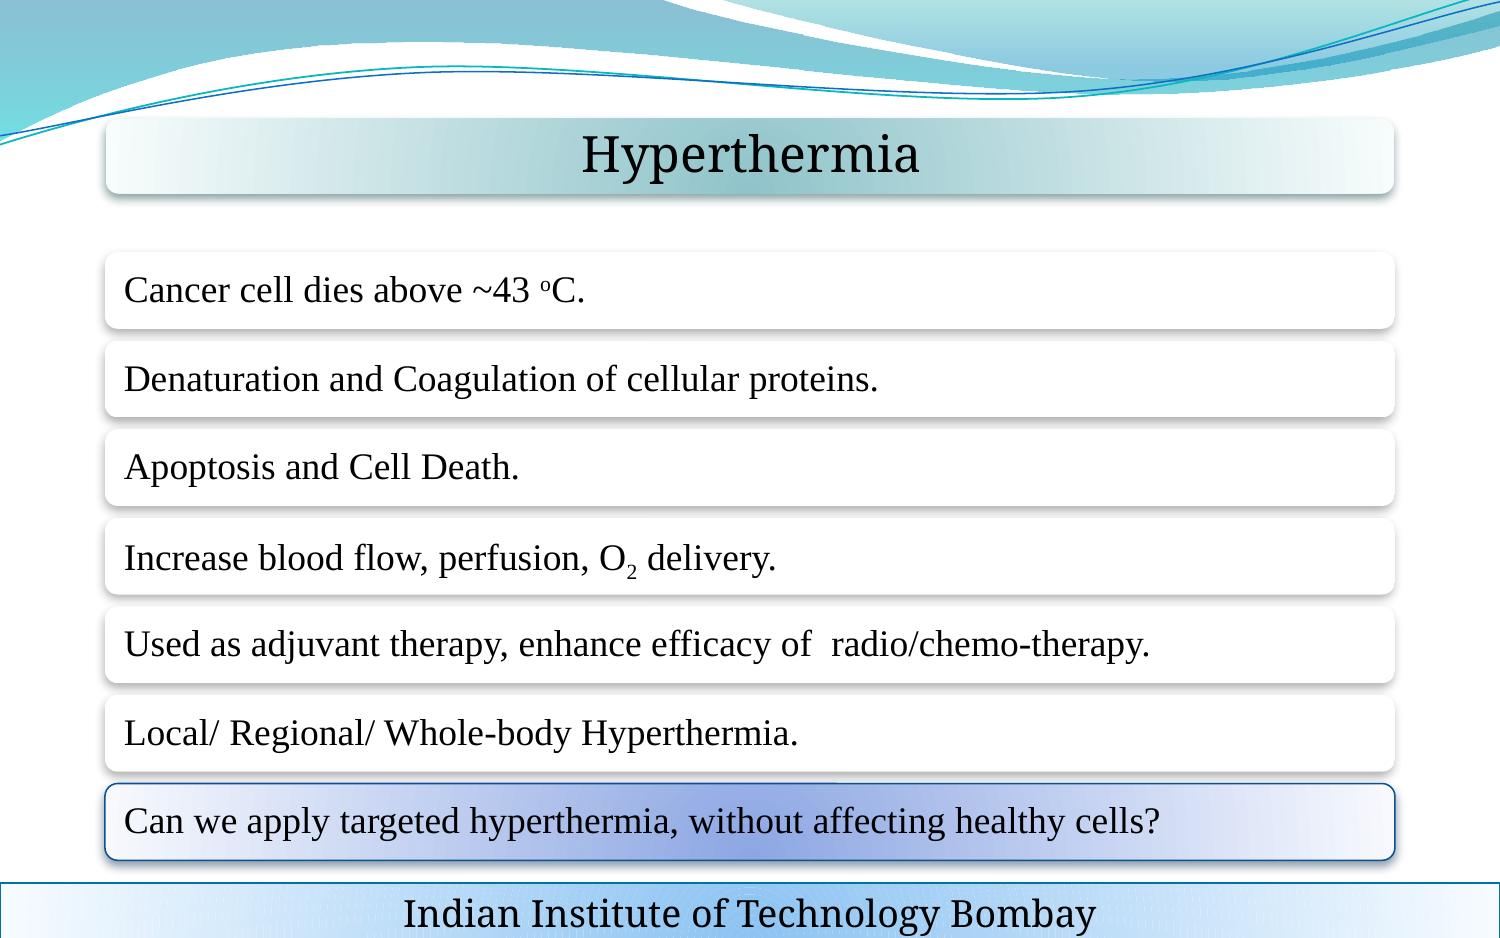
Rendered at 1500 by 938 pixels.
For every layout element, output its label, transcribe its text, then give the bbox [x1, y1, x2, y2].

text_box Indian Institute of Technology Bombay [0, 882, 1500, 938]
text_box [104, 243, 1396, 869]
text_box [105, 118, 1395, 207]
